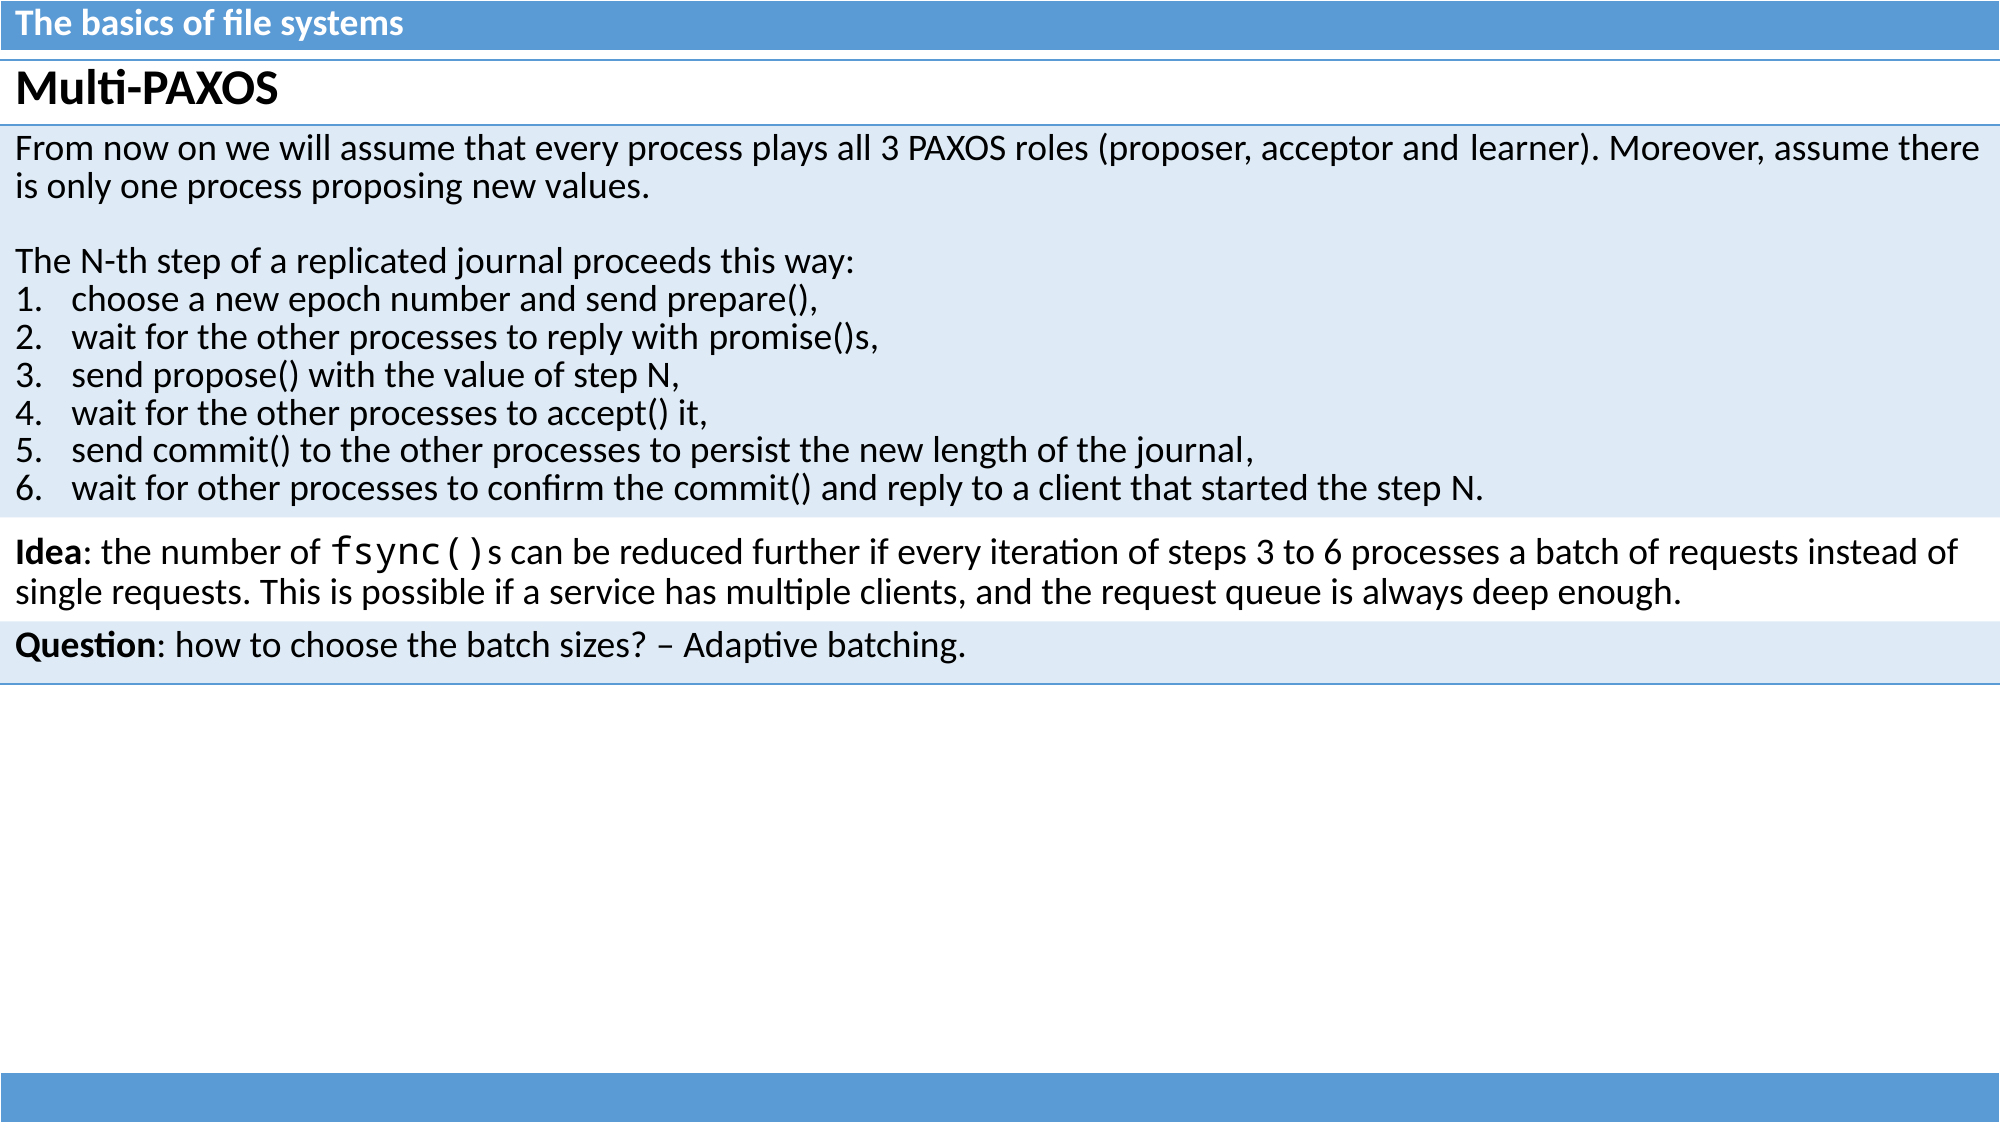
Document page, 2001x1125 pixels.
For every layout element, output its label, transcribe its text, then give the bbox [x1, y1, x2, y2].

table_cell Idea: the number of fsync()s can be reduced further if every iteration of steps 3 to 6 processes a batch of requests instead of single requests. This is possible if a service has multiple clients, and the request queue is always deep enough. [0, 517, 2000, 621]
table_header The basics of file systems [1, 1, 1999, 50]
table_cell From now on we will assume that every process plays all 3 PAXOS roles (proposer, acceptor and learner). Moreover, assume there is only one process proposing new values. The N-th step of a replicated journal proceeds this way: choose a new epoch number and send prepare(), wait for the other processes to reply with promise()s, send propose() with the value of step N, wait for the other processes to accept() it, send commit() to the other processes to persist the new length of the journal, wait for other processes to confirm the commit() and reply to a client that started the step N. [0, 126, 2000, 517]
table_header [1, 1073, 1999, 1122]
table_header Multi-PAXOS [0, 61, 2000, 124]
table_cell Question: how to choose the batch sizes? – Adaptive batching. [0, 621, 2000, 683]
